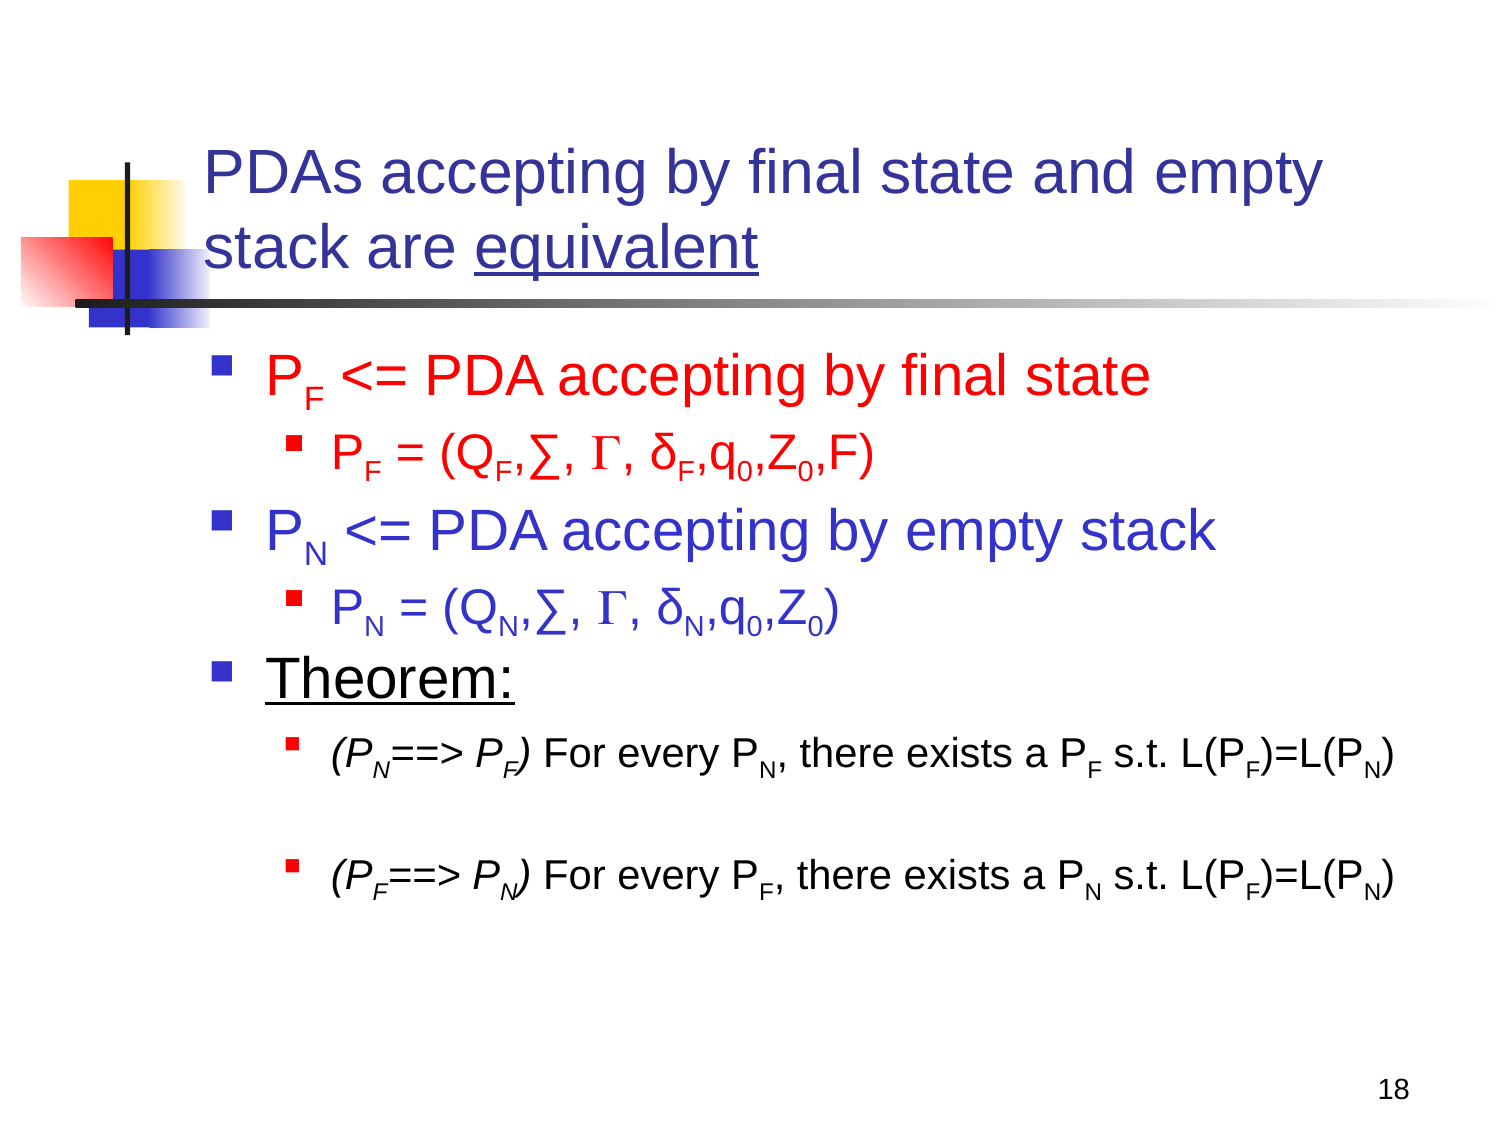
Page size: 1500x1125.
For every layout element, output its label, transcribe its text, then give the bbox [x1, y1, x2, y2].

list PF <= PDA accepting by final state PF = (QF,∑, , δF,q0,Z0,F) PN <= PDA accepting by empty stack PN = (QN,∑, , δN,q0,Z0) Theorem: (PN==> PF) For every PN, there exists a PF s.t. L(PF)=L(PN) (PF==> PN) For every PF, there exists a PN s.t. L(PF)=L(PN) [193, 330, 1470, 1007]
slide_number 18 [1112, 1037, 1426, 1113]
title PDAs accepting by final state and empty stack are equivalent [188, 101, 1468, 289]
